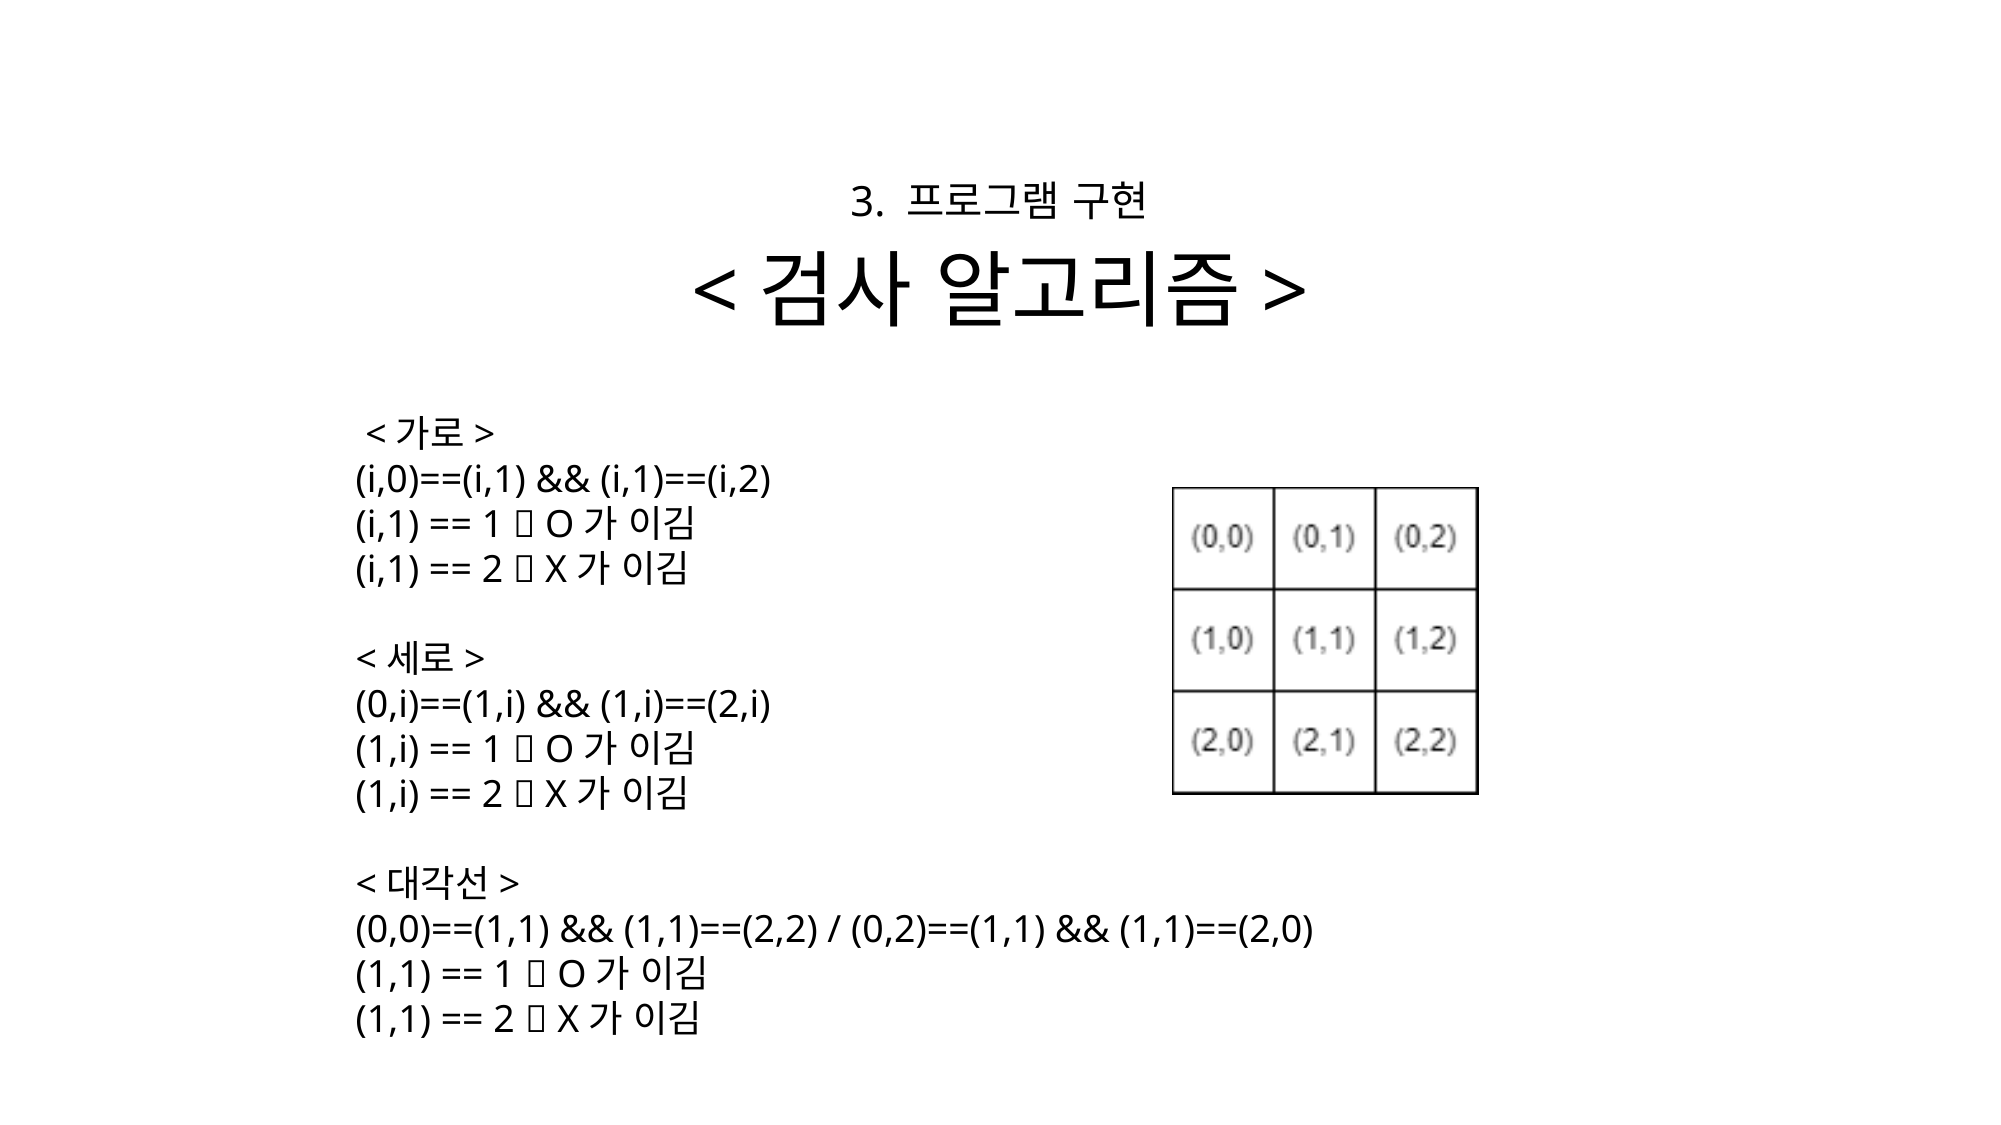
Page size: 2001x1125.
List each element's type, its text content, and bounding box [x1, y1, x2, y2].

title <검사 알고리즘> [424, 184, 1576, 402]
text_box <가로> (i,0)==(i,1) && (i,1)==(i,2) (i,1) == 1  O가 이김 (i,1) == 2  X가 이김 <세로> (0,i)==(1,i) && (1,i)==(2,i) (1,i) == 1  O가 이김 (1,i) == 2  X가 이김 <대각선> (0,0)==(1,1) && (1,1)==(2,2) / (0,2)==(1,1) && (1,1)==(2,0) (1,1) == 1  O가 이김 (1,1) == 2  X가 이김 [340, 402, 1660, 1125]
picture [1172, 487, 1479, 795]
text_box 3. 프로그램 구현 [835, 167, 1165, 233]
